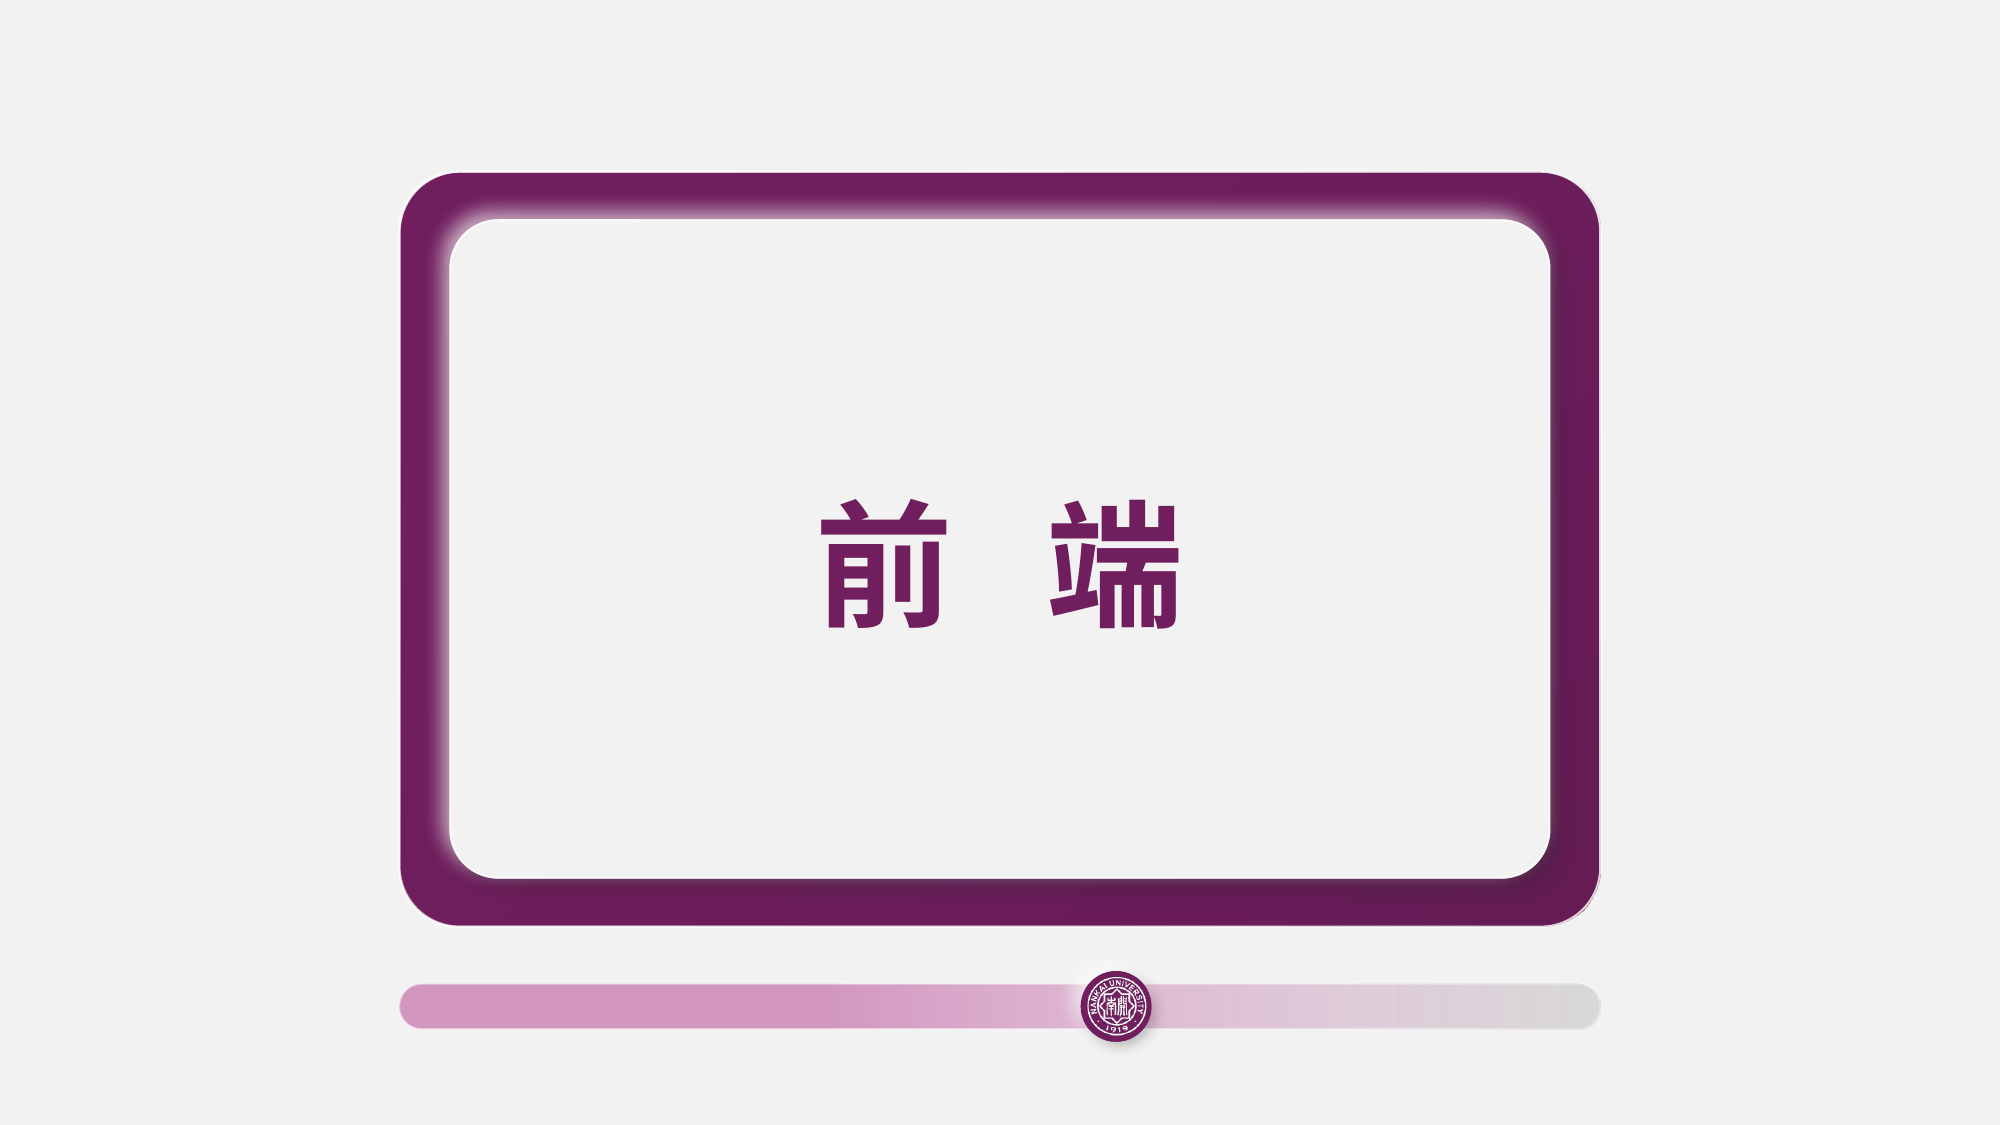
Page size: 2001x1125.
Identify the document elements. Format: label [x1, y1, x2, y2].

text_box [399, 970, 1601, 1042]
text_box [399, 171, 1601, 927]
